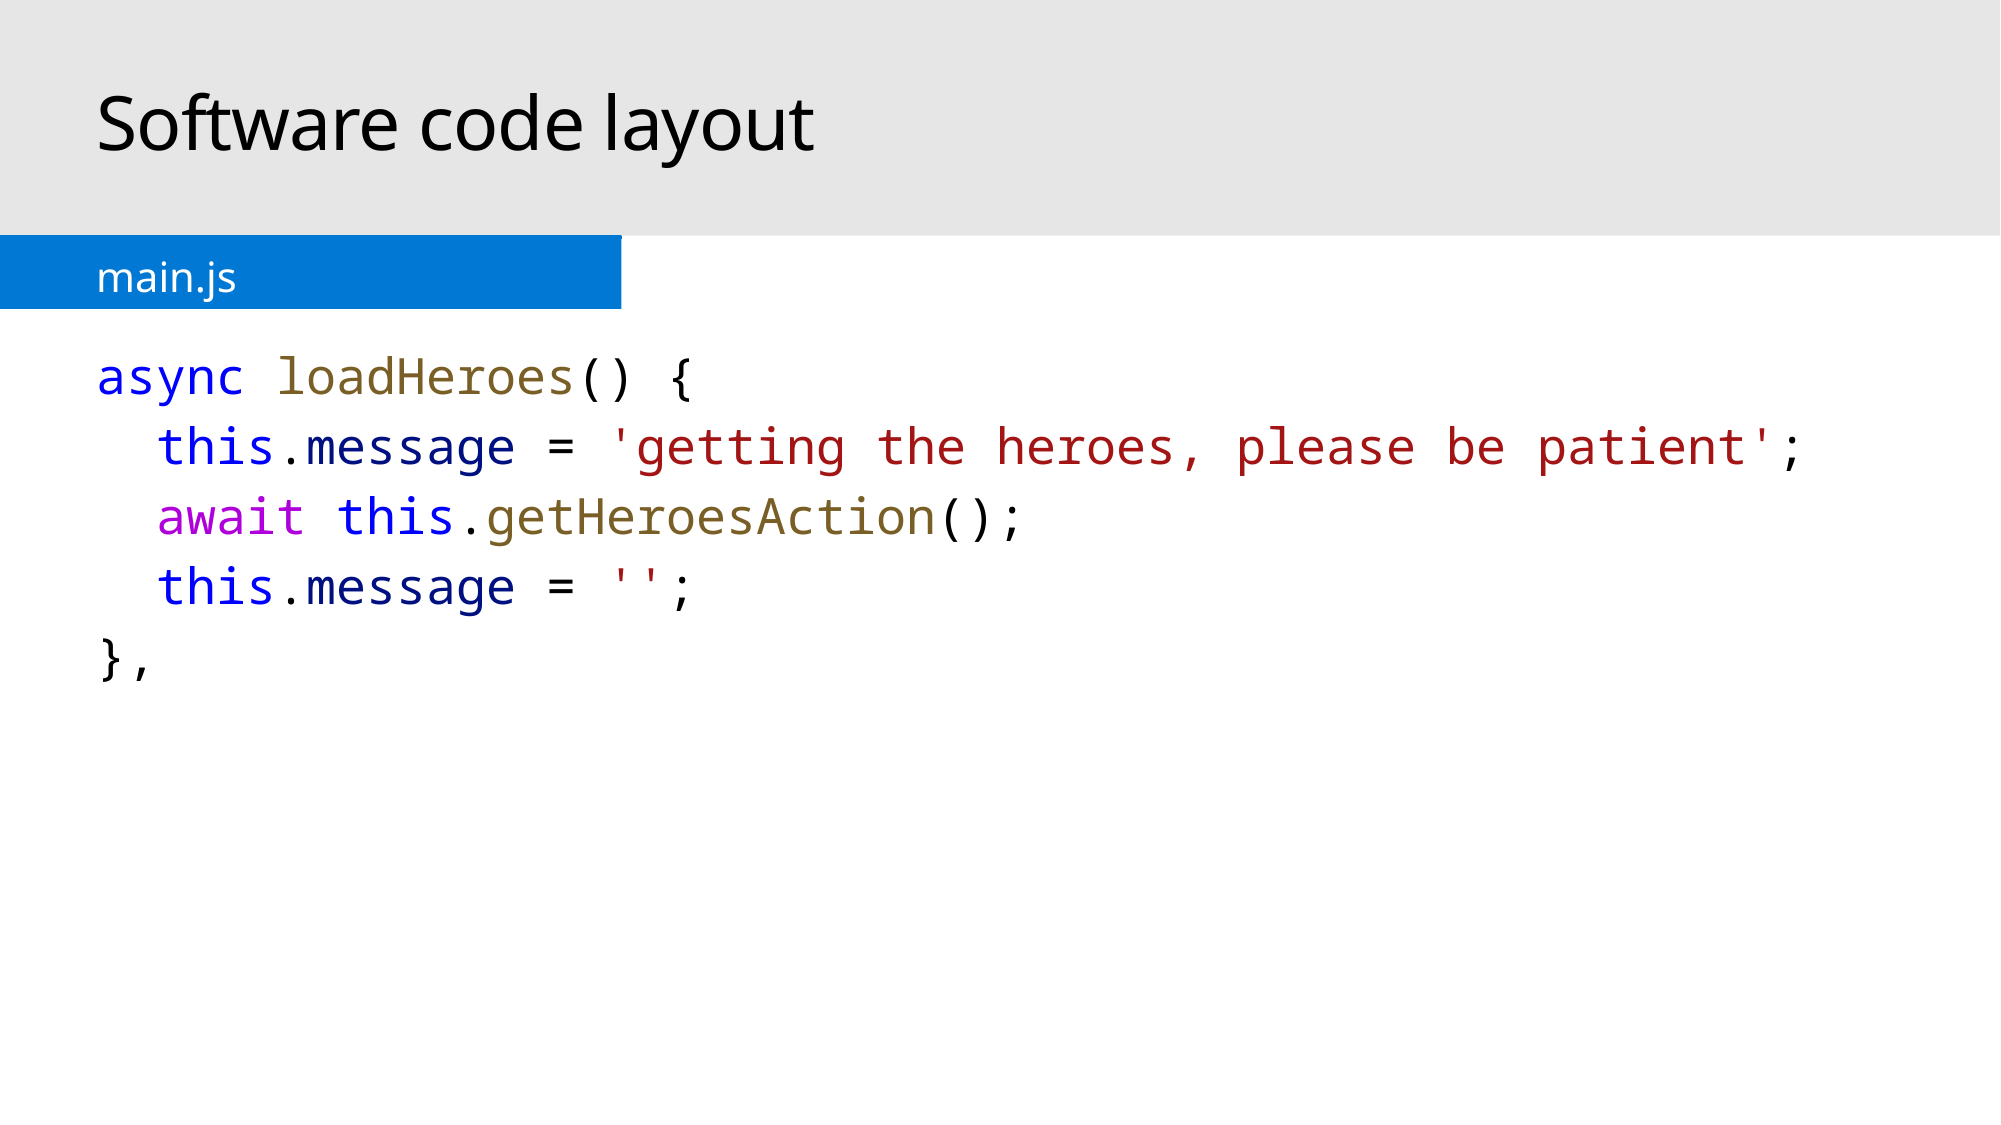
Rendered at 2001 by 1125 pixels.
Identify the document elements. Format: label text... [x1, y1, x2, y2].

list async loadHeroes() { this.message = 'getting the heroes, please be patient'; await this.getHeroesAction(); this.message = ''; }, [96, 344, 1904, 696]
list main.js [0, 235, 622, 309]
title Software code layout [96, 75, 1904, 166]
